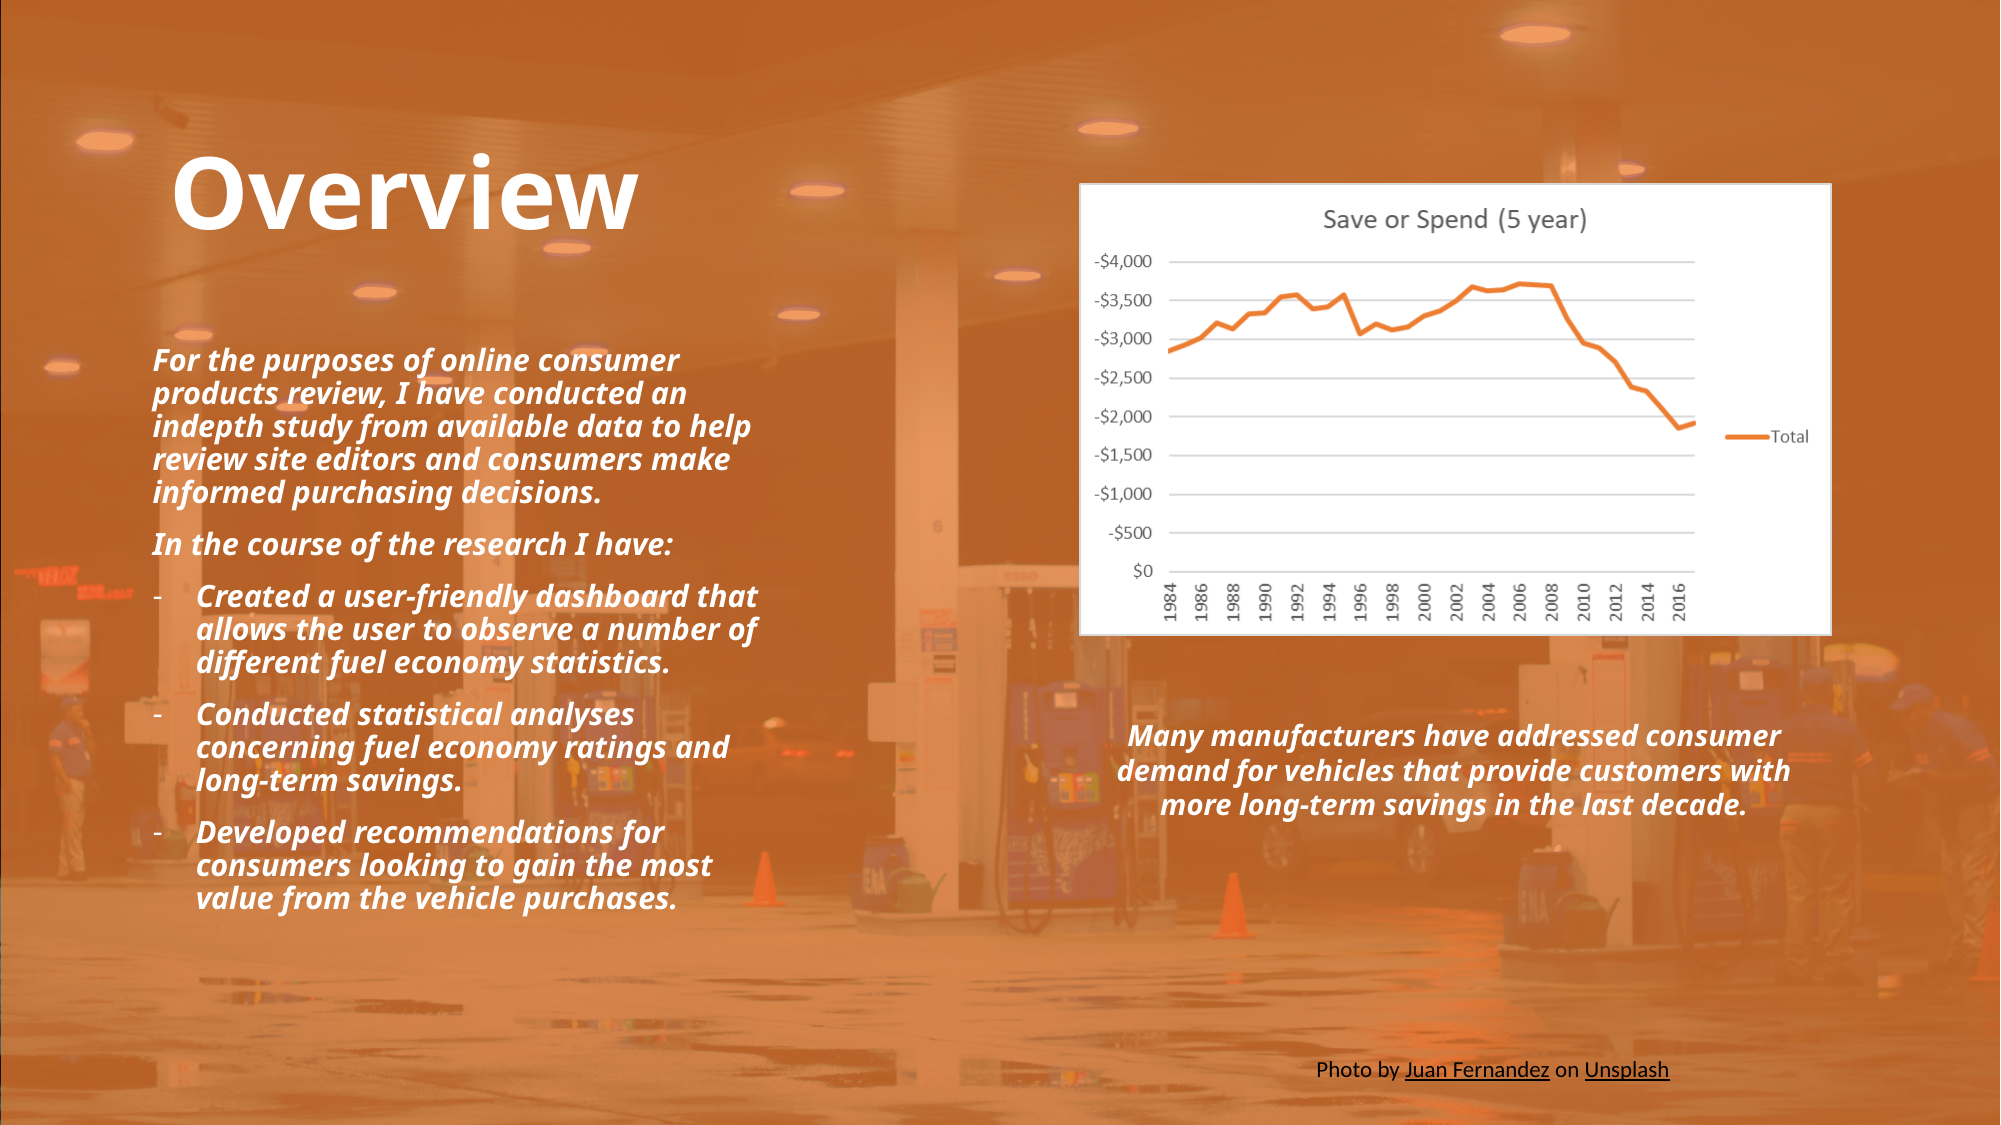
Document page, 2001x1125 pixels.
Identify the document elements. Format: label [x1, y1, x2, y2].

picture [0, 0, 2000, 1125]
list [1079, 183, 1832, 636]
